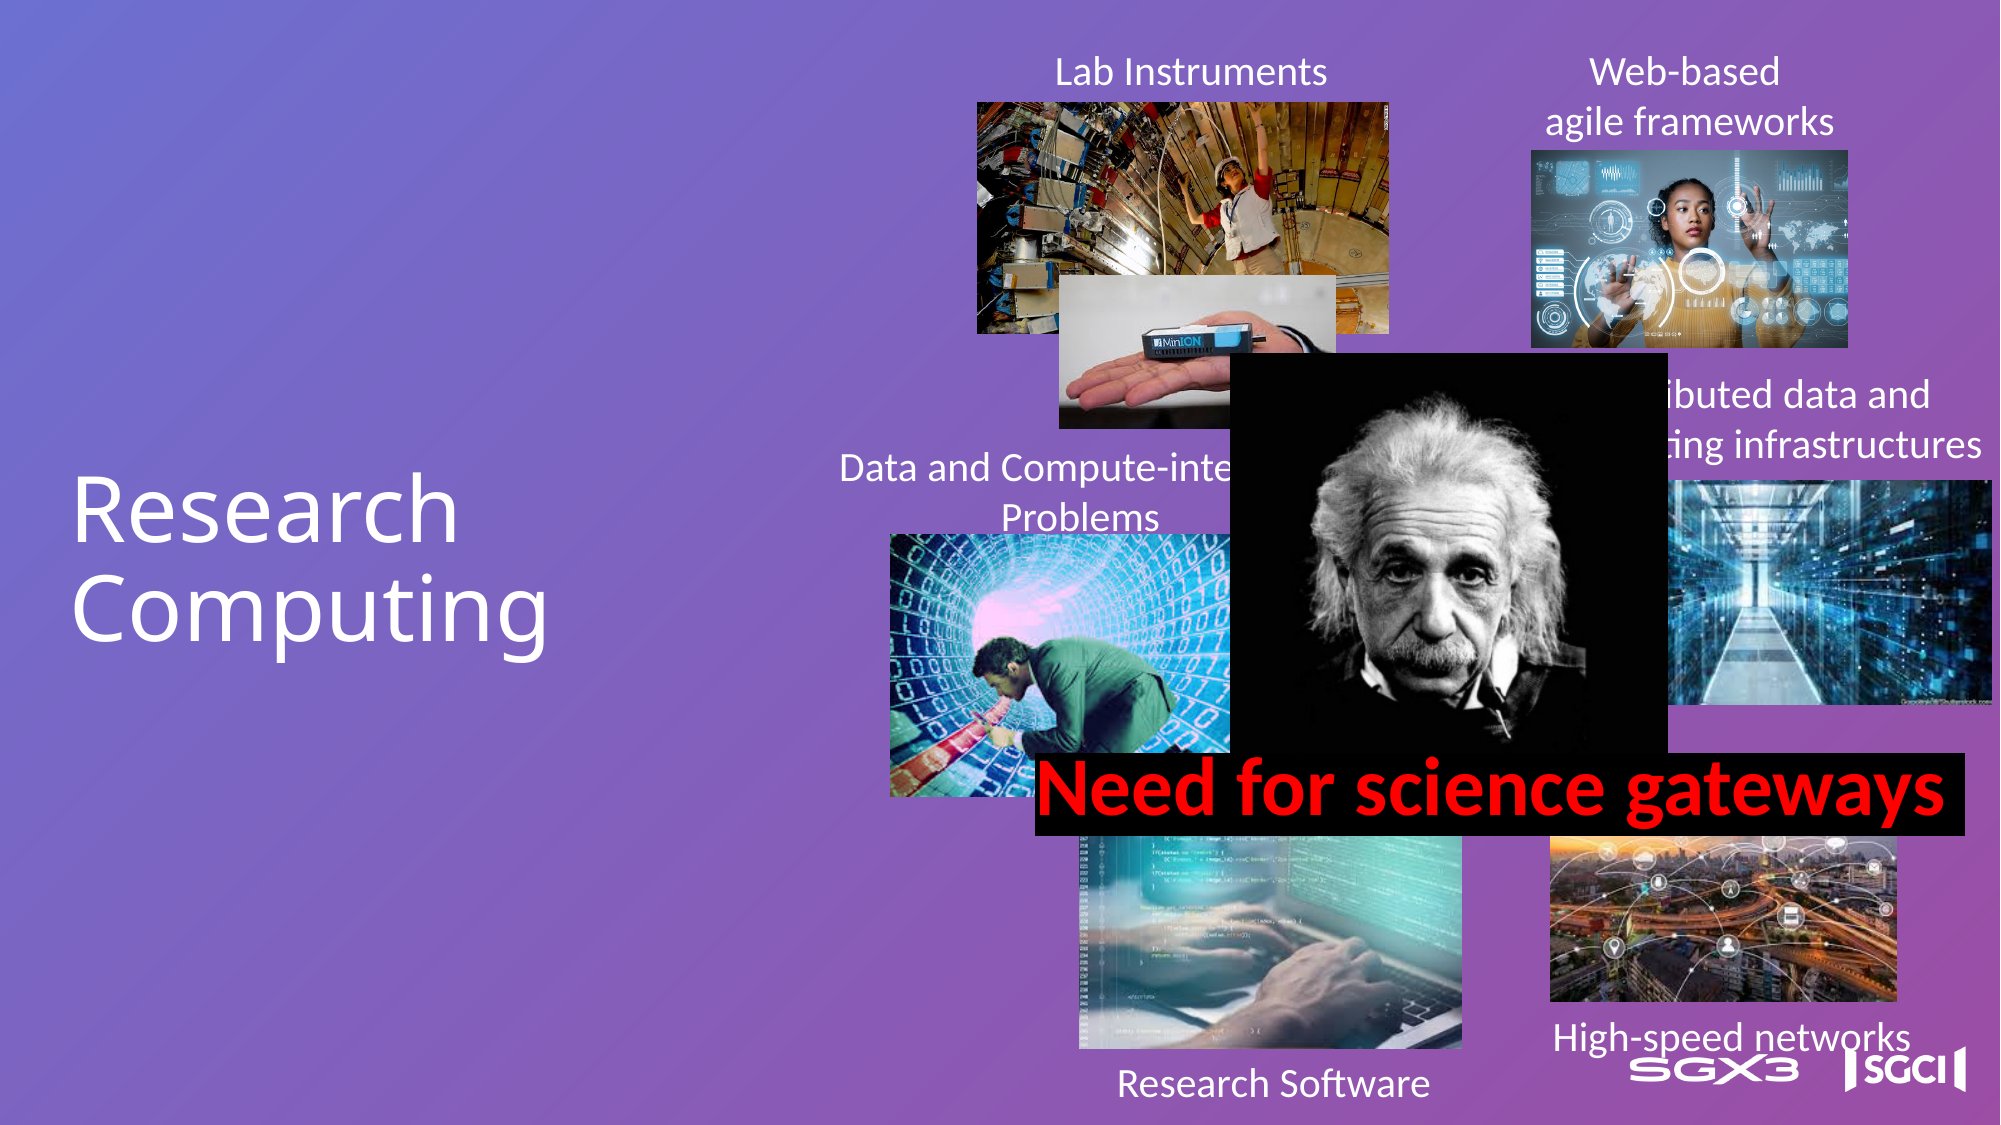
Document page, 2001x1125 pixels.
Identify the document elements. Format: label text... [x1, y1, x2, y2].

text_box Need for science gateways [1020, 783, 1550, 839]
picture [1595, 1037, 2000, 1101]
picture [1079, 834, 1462, 1049]
text_box Distributed data and computing infrastructures [1668, 359, 1998, 475]
picture [1531, 150, 1848, 348]
text_box Research Software [1024, 1048, 1524, 1114]
text_box Web-based agile frameworks [1530, 36, 1850, 152]
text_box High-speed networks [1537, 1001, 1927, 1067]
text_box Data and Compute-intensive Problems [824, 431, 1230, 547]
text_box Need for science gateways [1668, 724, 1981, 839]
text_box Lab Instruments [1039, 36, 1344, 102]
title Research Computing [54, 318, 701, 669]
picture [890, 102, 1992, 1002]
